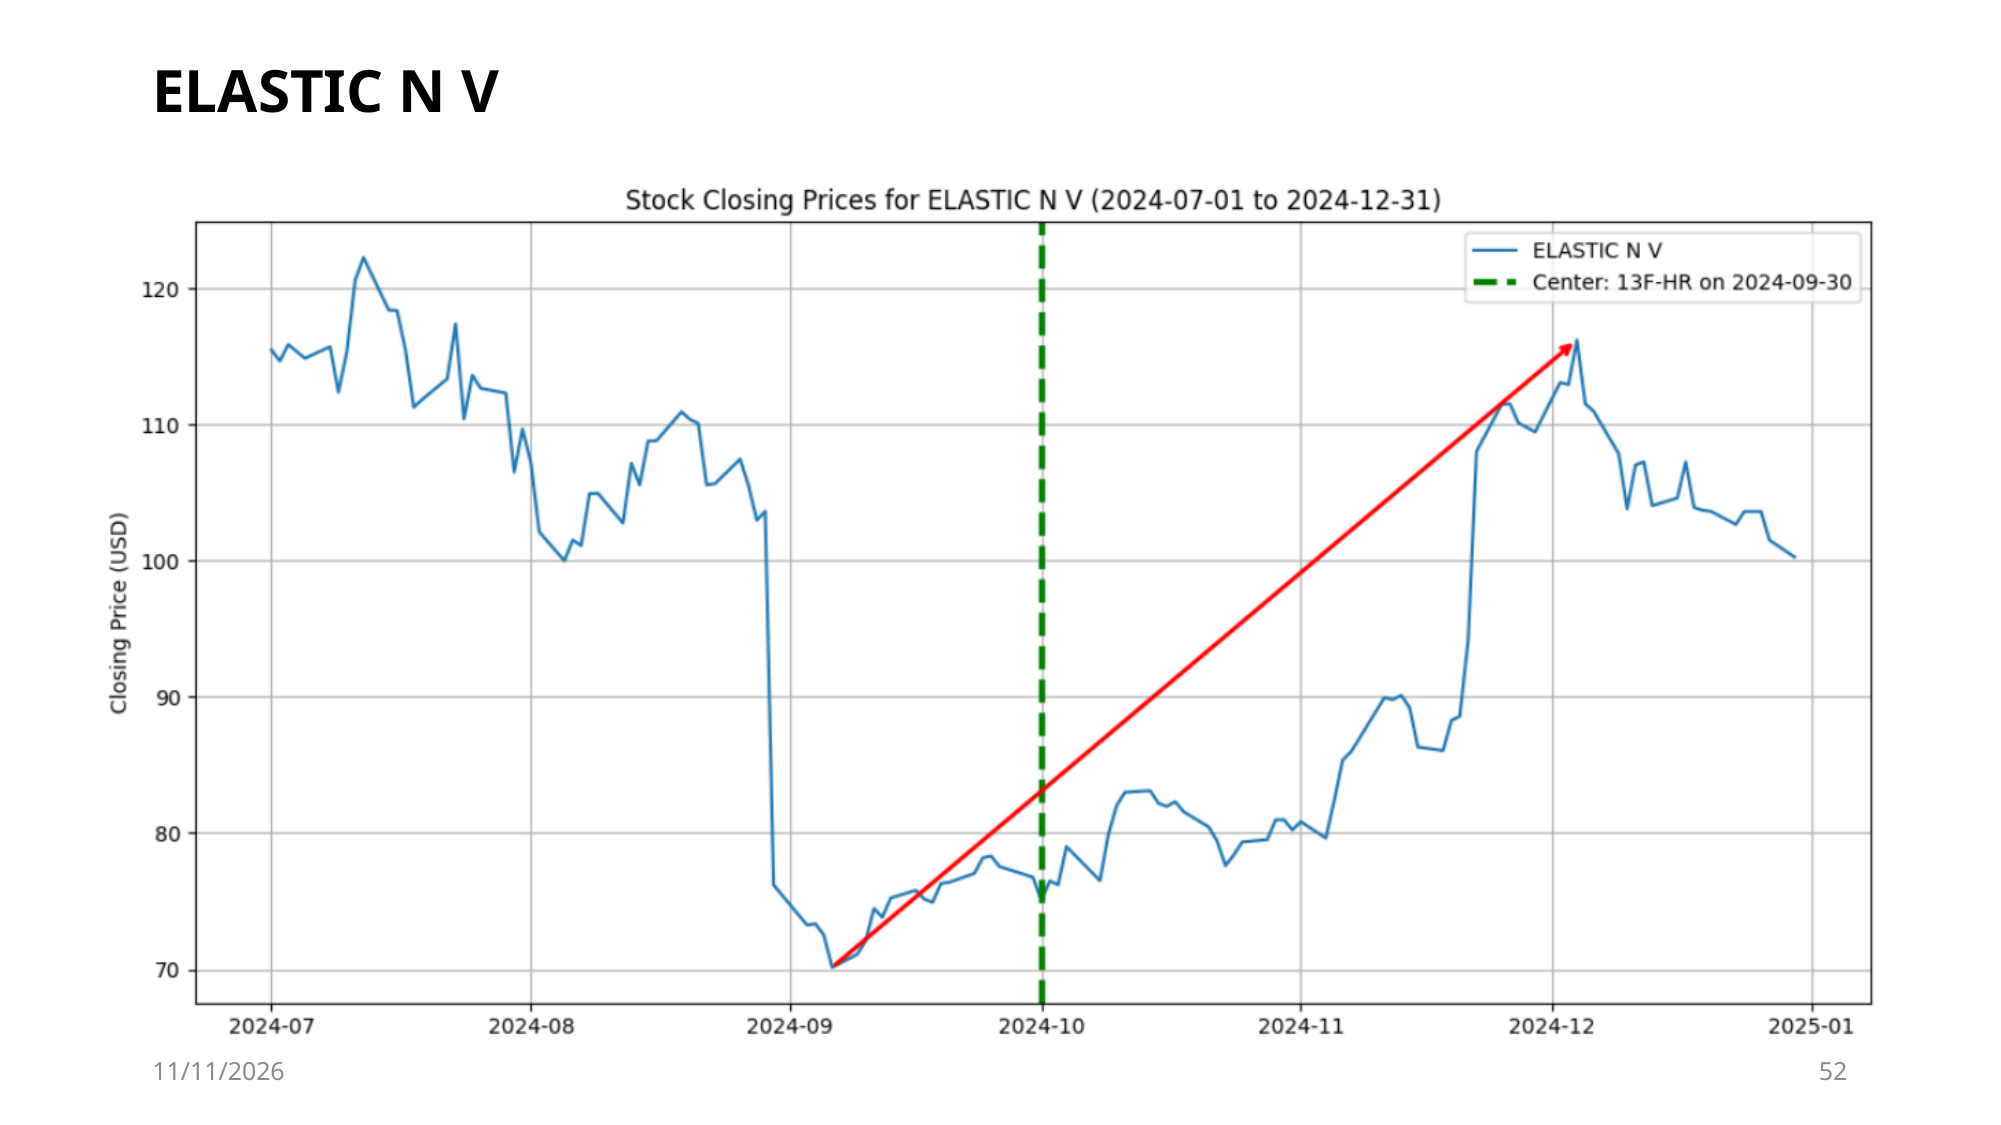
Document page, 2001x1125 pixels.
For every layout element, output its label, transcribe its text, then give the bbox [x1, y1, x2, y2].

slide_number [137, 1042, 588, 1103]
picture [83, 164, 1917, 1041]
title ELASTIC N V [137, 22, 1863, 164]
slide_number 52 [1412, 1042, 1863, 1103]
